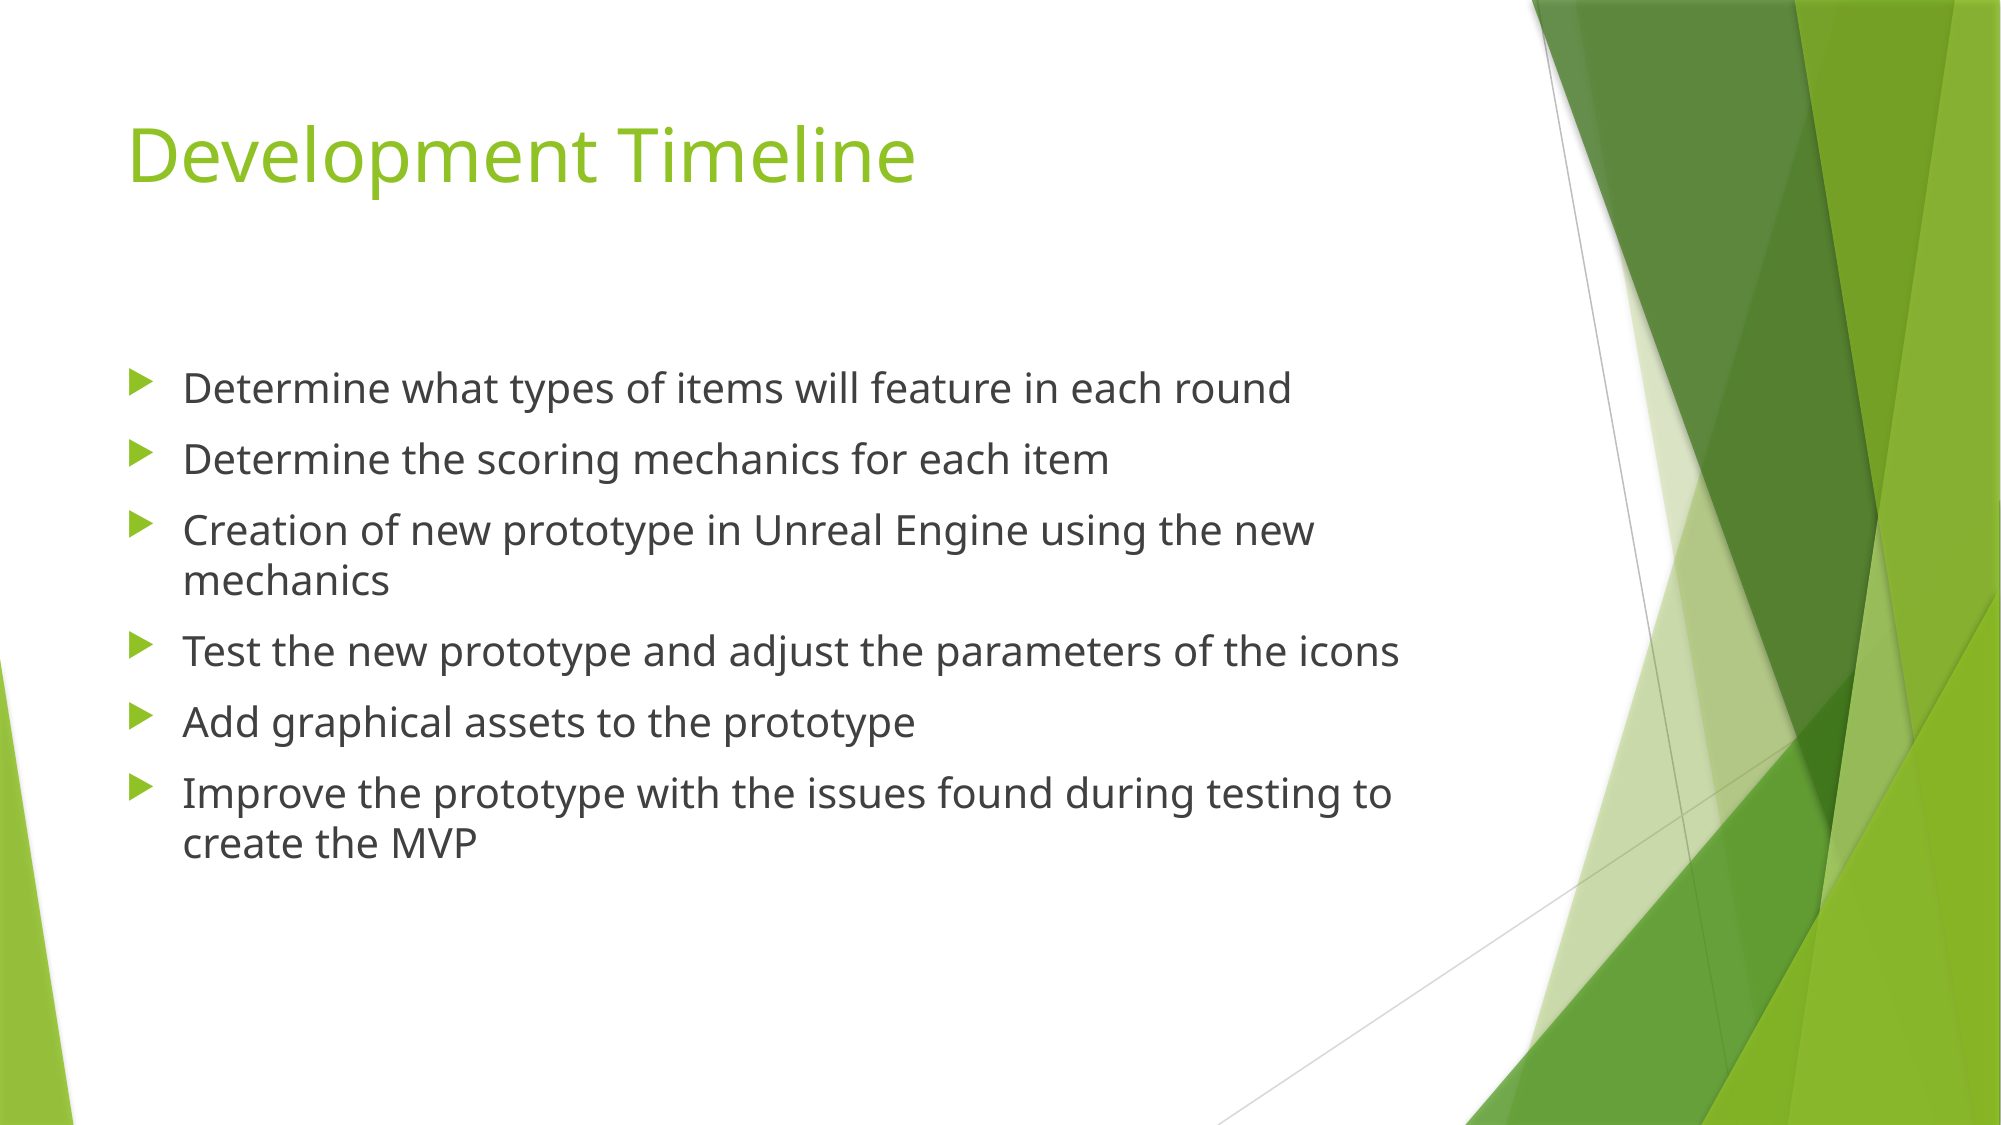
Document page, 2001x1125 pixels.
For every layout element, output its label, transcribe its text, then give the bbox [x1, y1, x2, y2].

title Development Timeline [111, 99, 1522, 317]
list Determine what types of items will feature in each round Determine the scoring mechanics for each item Creation of new prototype in Unreal Engine using the new mechanics Test the new prototype and adjust the parameters of the icons Add graphical assets to the prototype Improve the prototype with the issues found during testing to create the MVP [111, 354, 1522, 992]
